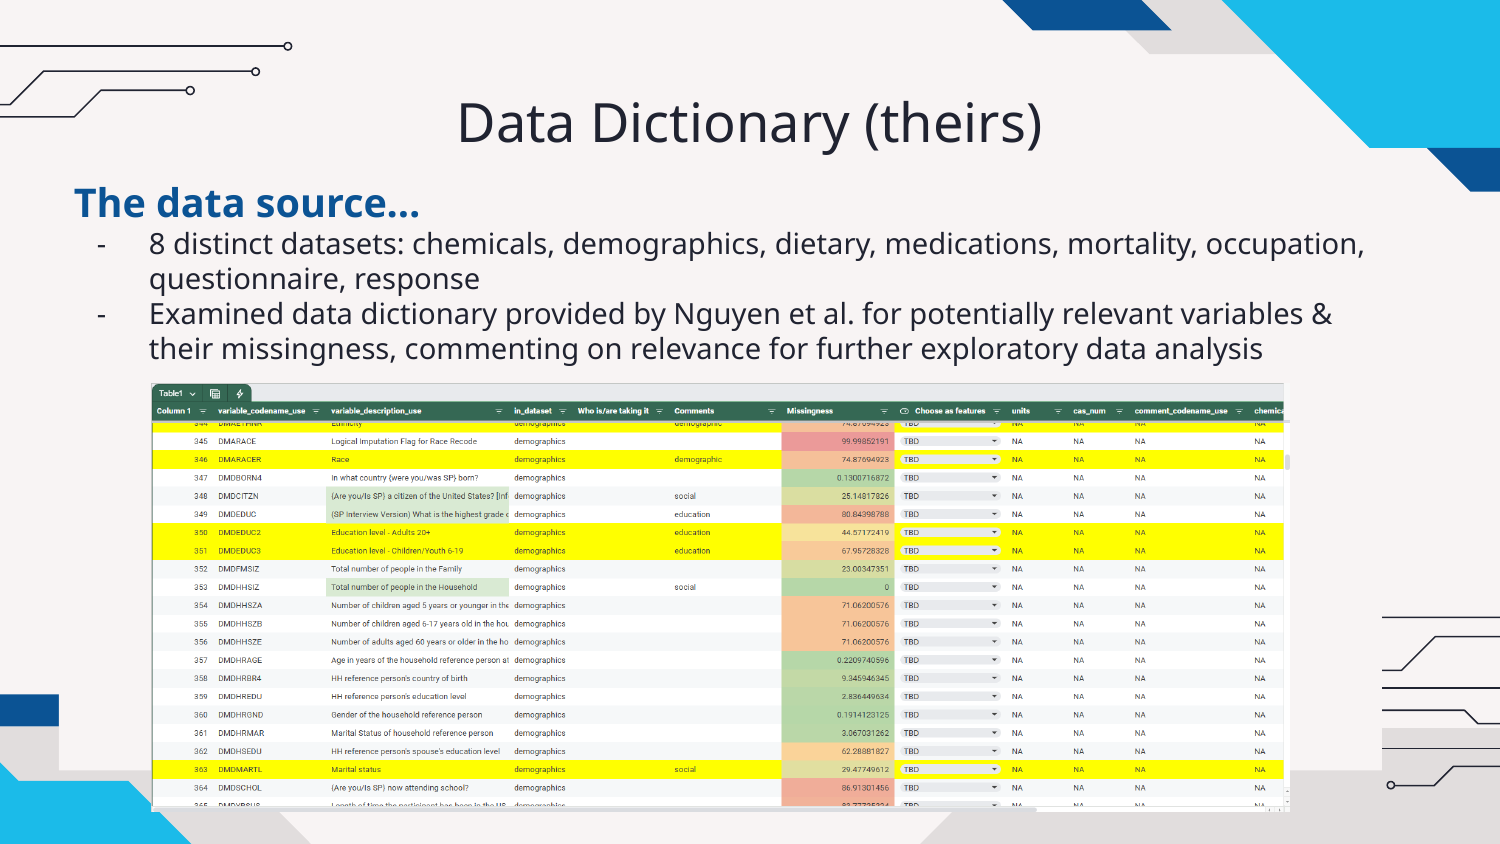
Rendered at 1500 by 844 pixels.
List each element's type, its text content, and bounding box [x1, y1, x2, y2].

picture [151, 382, 1290, 812]
title Data Dictionary (theirs) [118, 72, 1382, 162]
text_box The data source… 8 distinct datasets: chemicals, demographics, dietary, medications, mortality, occupation, questionnaire, response Examined data dictionary provided by Nguyen et al. for potentially relevant variables & their missingness, commenting on relevance for further exploratory data analysis [58, 162, 1382, 771]
